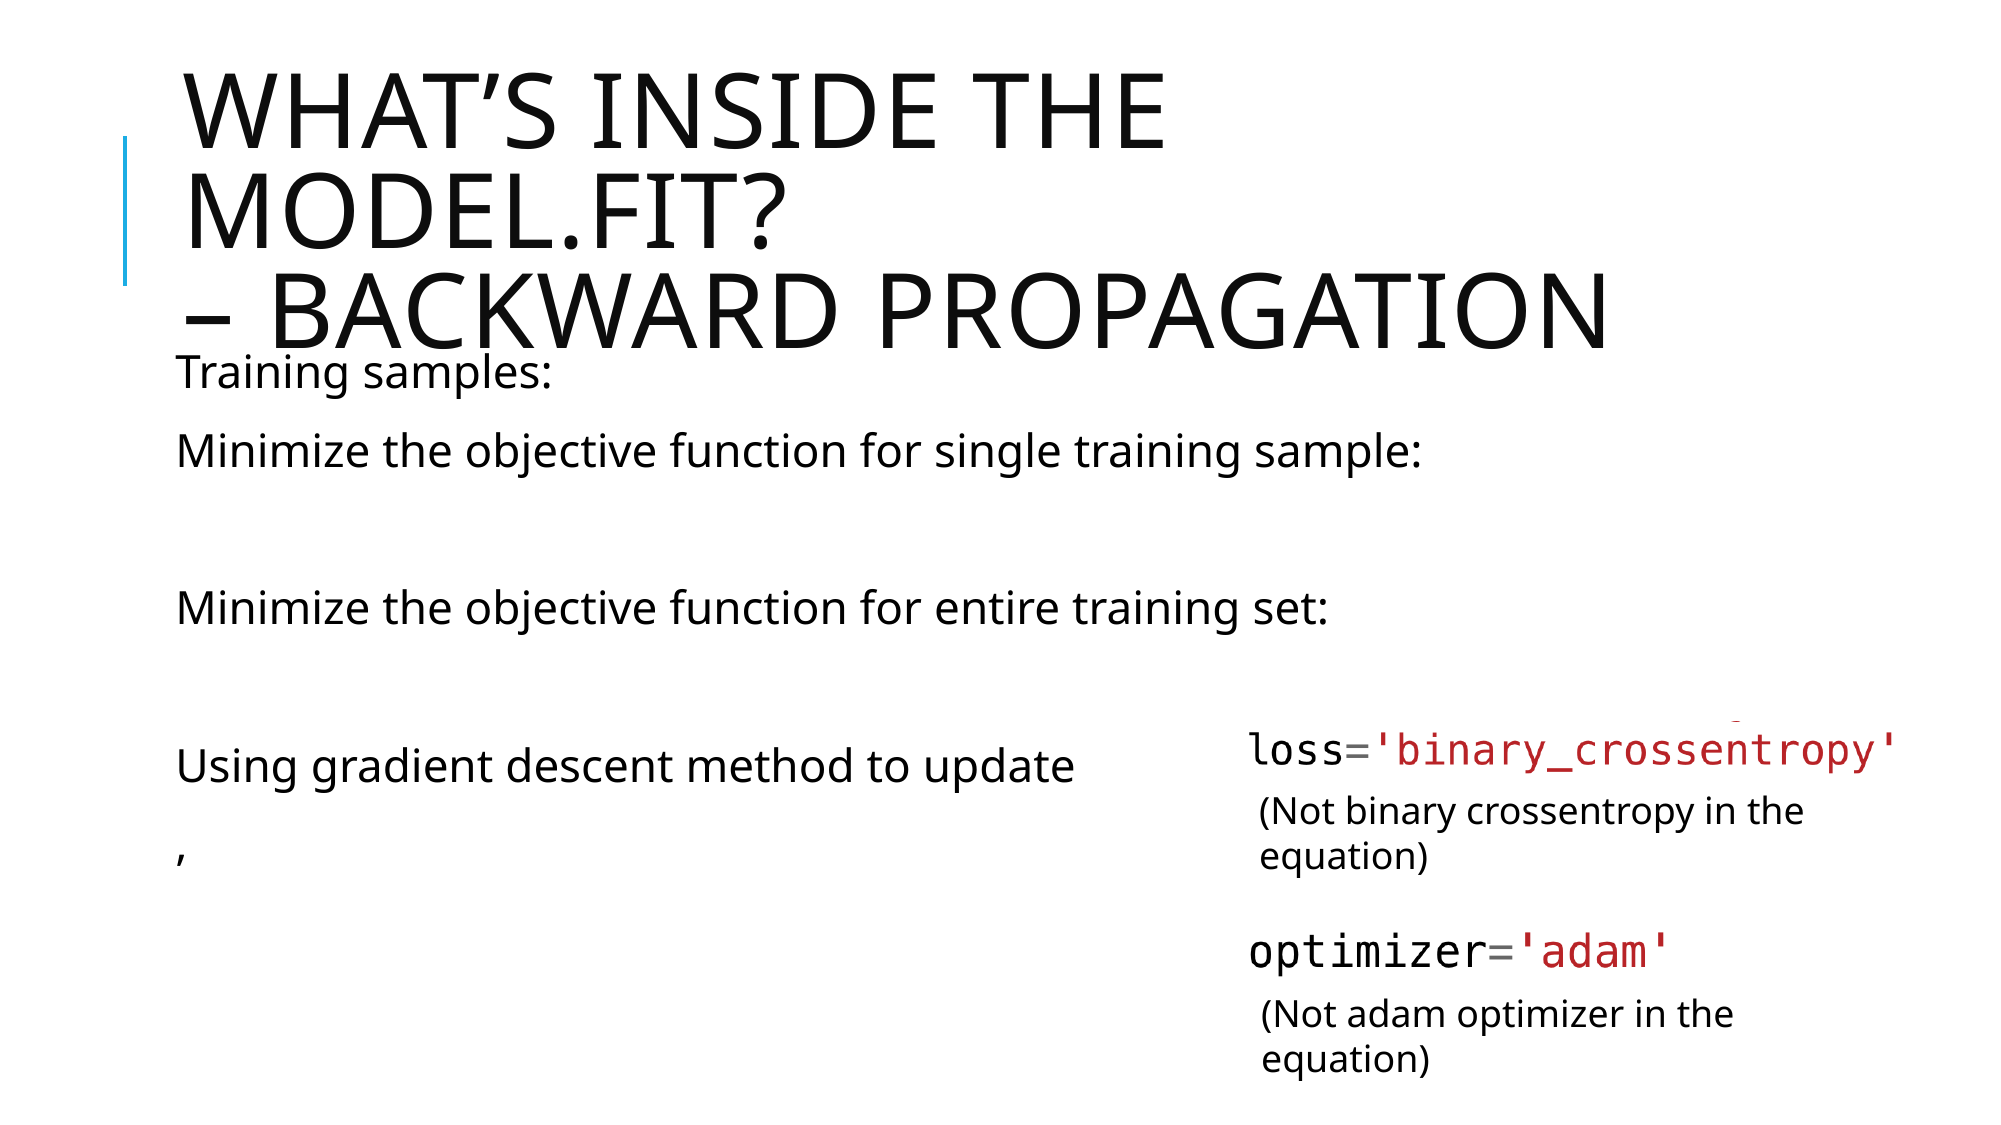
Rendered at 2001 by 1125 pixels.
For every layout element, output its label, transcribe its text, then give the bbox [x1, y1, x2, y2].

title What’s inside the model.fit? – Backward propagation [168, 96, 1763, 342]
text_box (Not adam optimizer in the equation) [1246, 982, 1893, 1088]
picture [1244, 922, 1676, 985]
text_box (Not binary crossentropy in the equation) [1244, 792, 1891, 885]
picture [1236, 721, 1903, 784]
